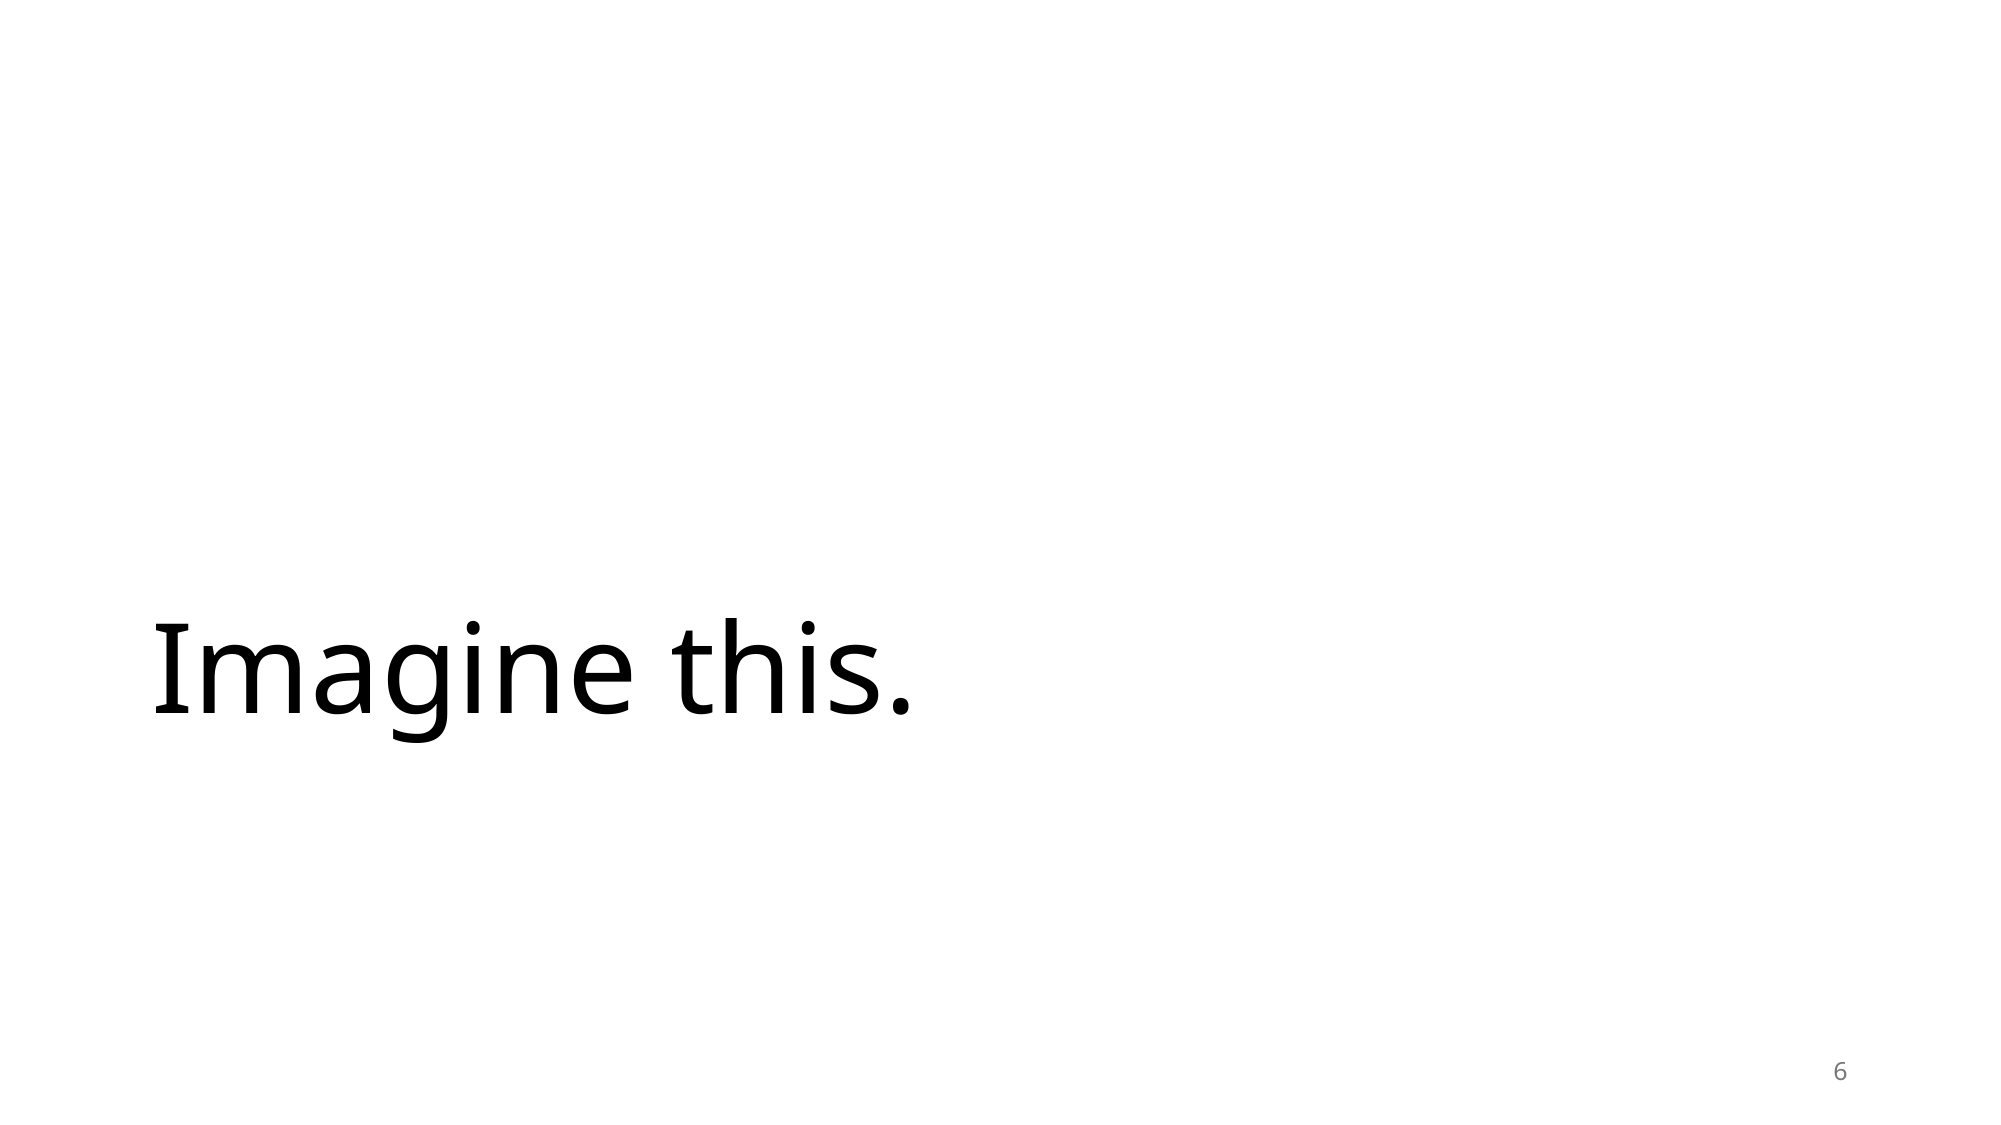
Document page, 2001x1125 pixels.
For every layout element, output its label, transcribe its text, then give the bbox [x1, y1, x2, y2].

title Imagine this. [136, 280, 1862, 749]
slide_number 6 [1412, 1042, 1863, 1103]
